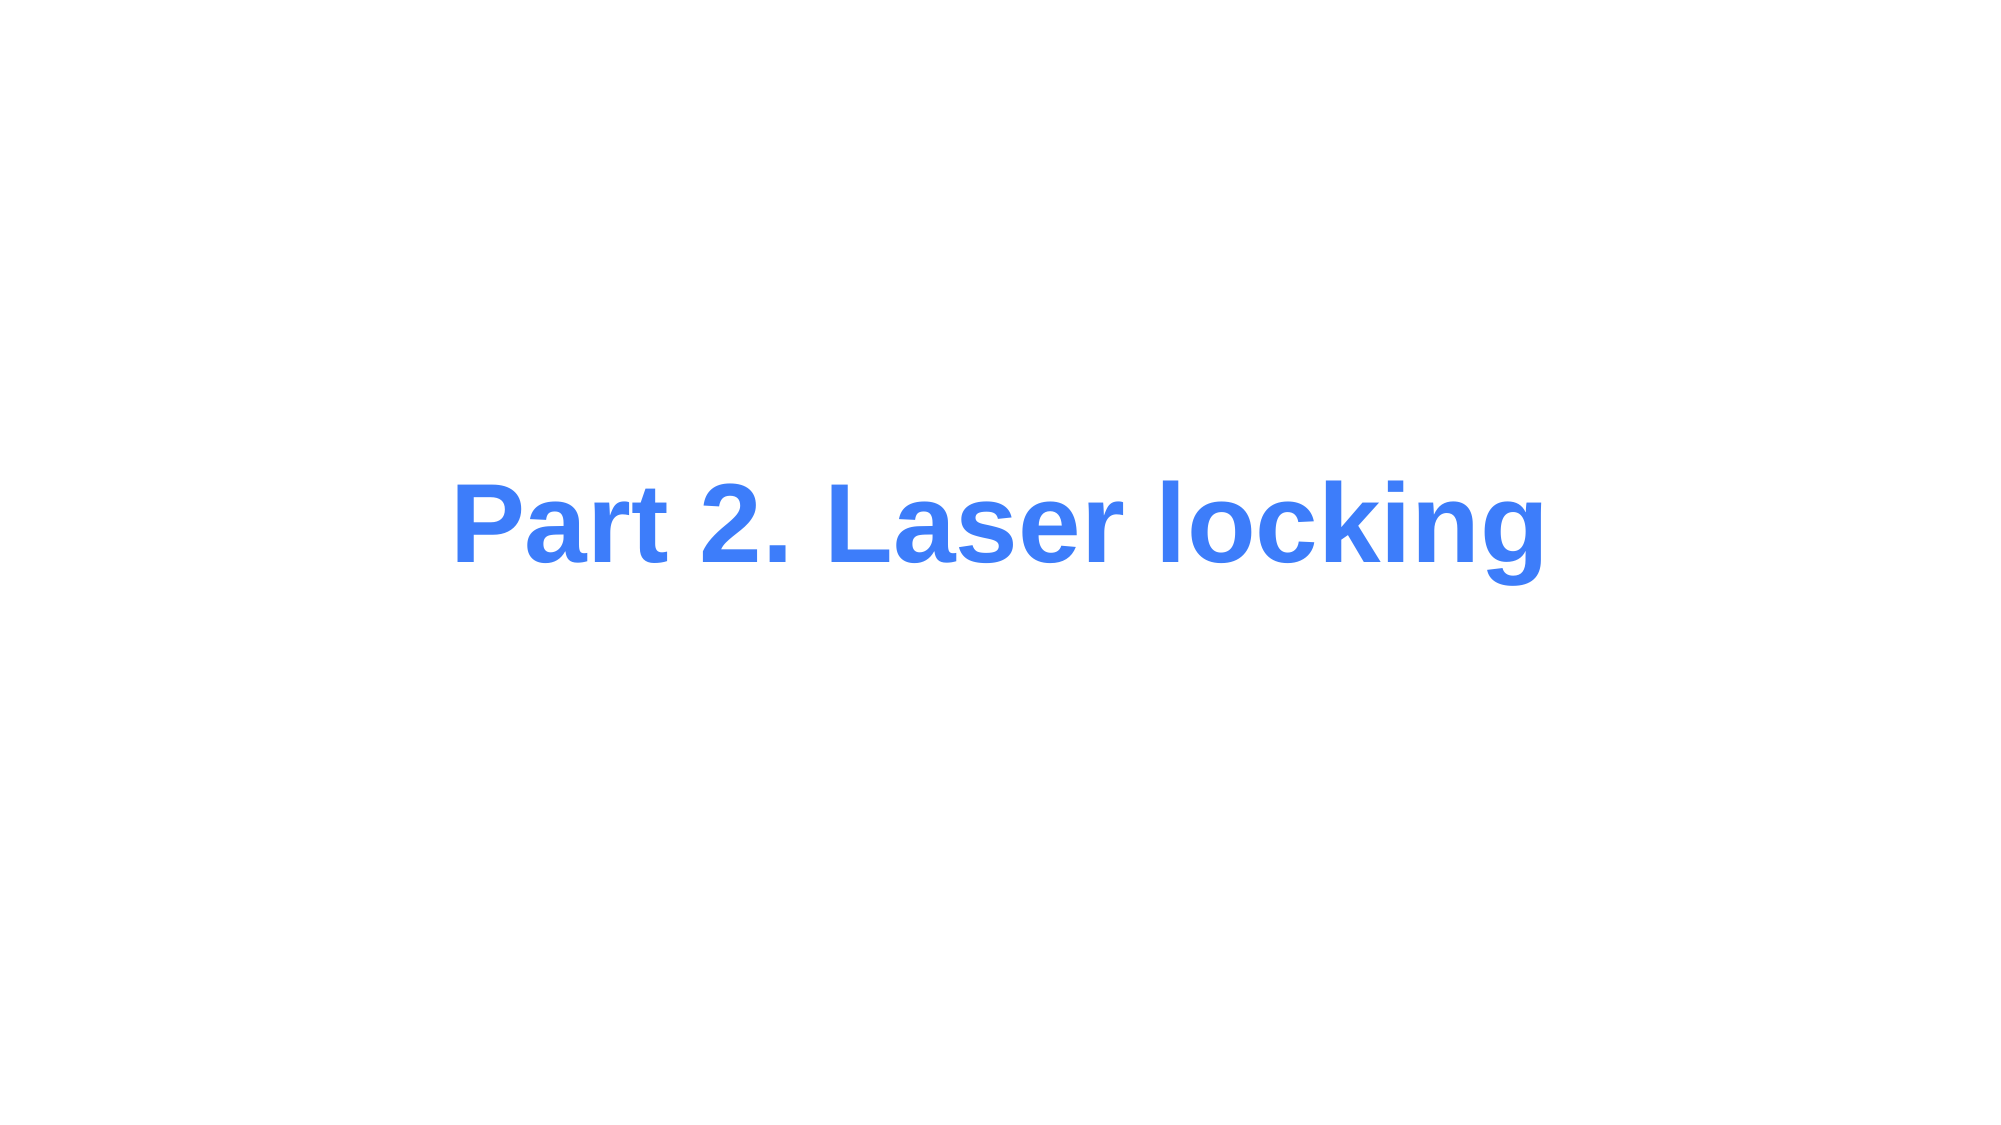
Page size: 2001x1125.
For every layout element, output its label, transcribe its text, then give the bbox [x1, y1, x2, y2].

title Part 2. Laser locking [137, 356, 1863, 697]
